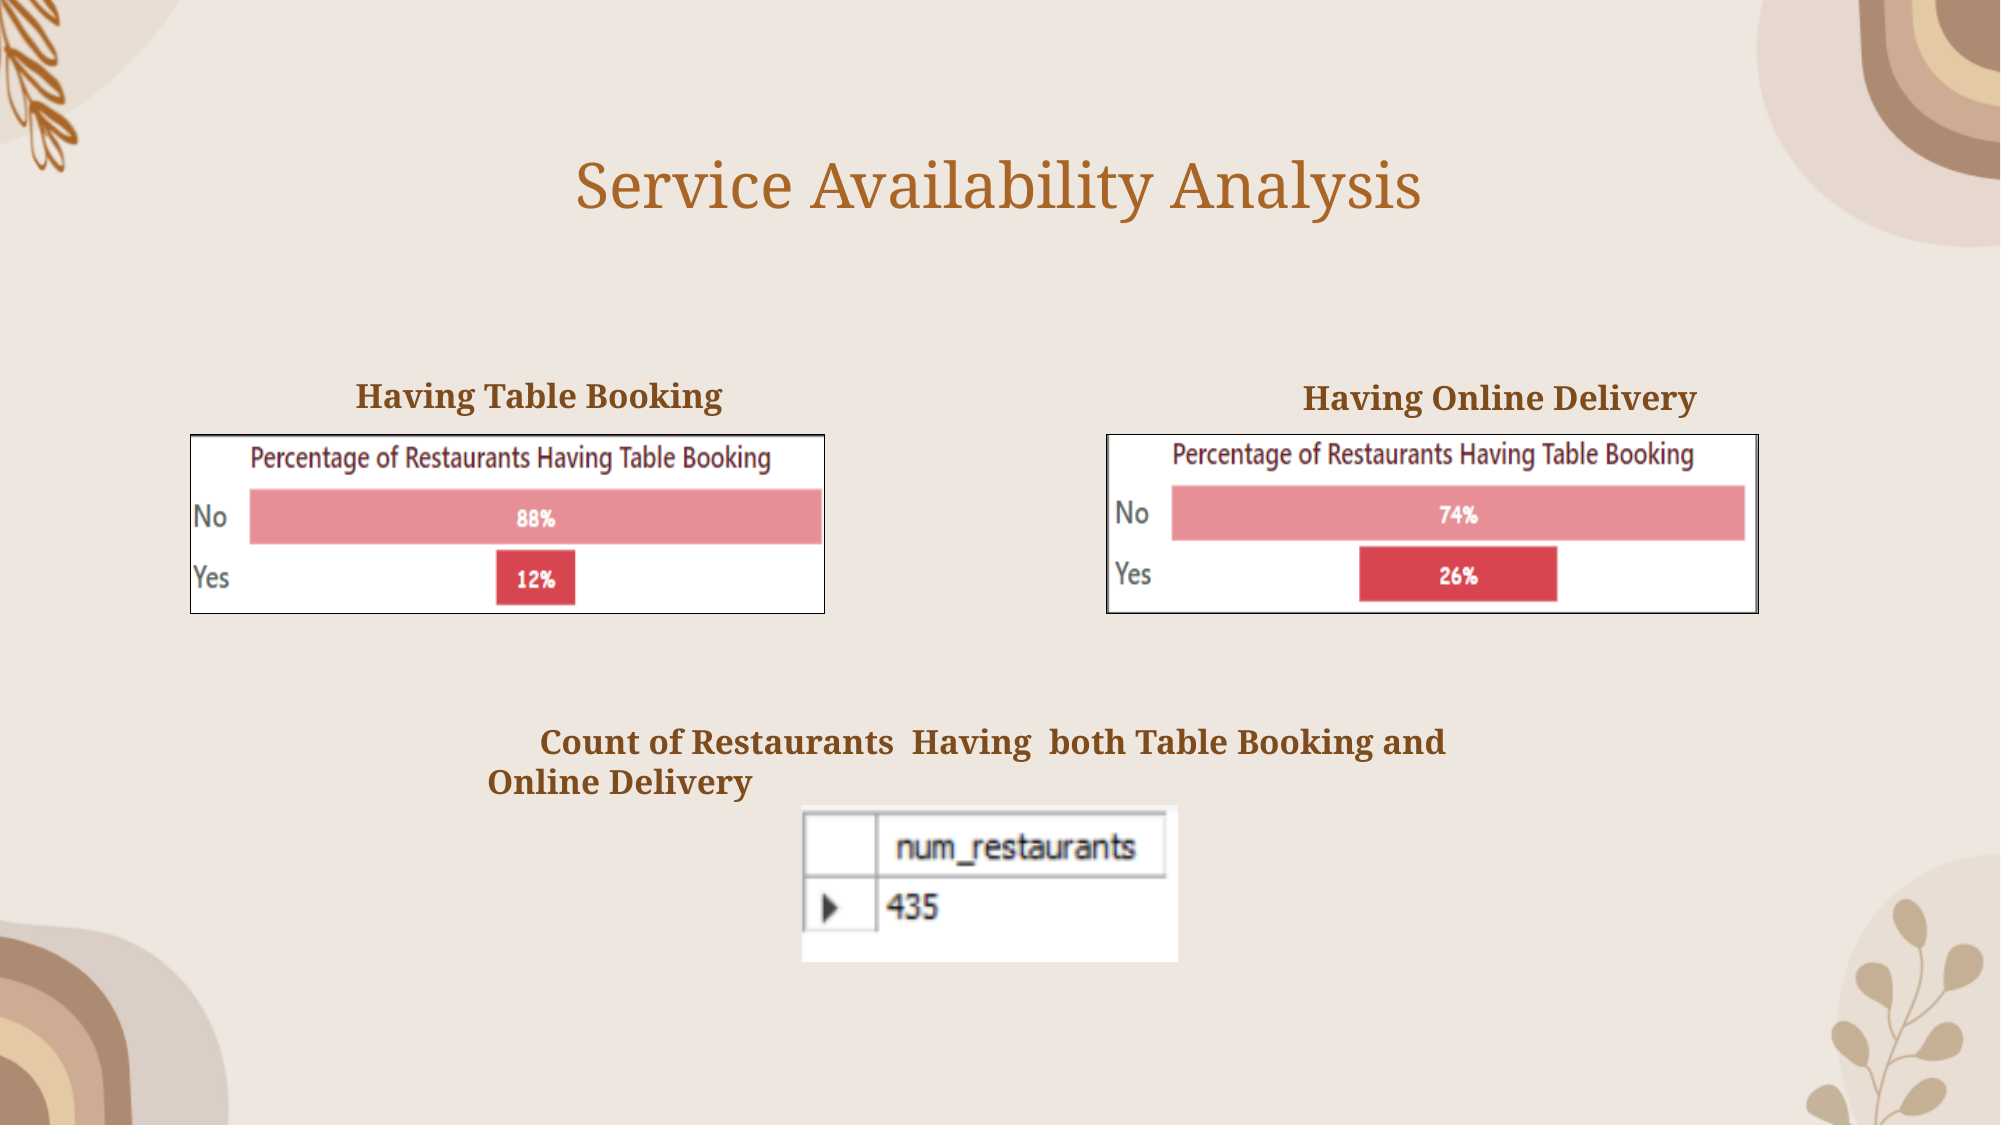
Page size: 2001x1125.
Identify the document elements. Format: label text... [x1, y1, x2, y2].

title Service Availability Analysis [137, 146, 1863, 264]
text_box Count of Restaurants Having both Table Booking and Online Delivery [472, 713, 1582, 849]
picture [0, 0, 2001, 1125]
text_box Having Table Booking [200, 368, 774, 431]
text_box Having Online Delivery [1147, 369, 1718, 431]
